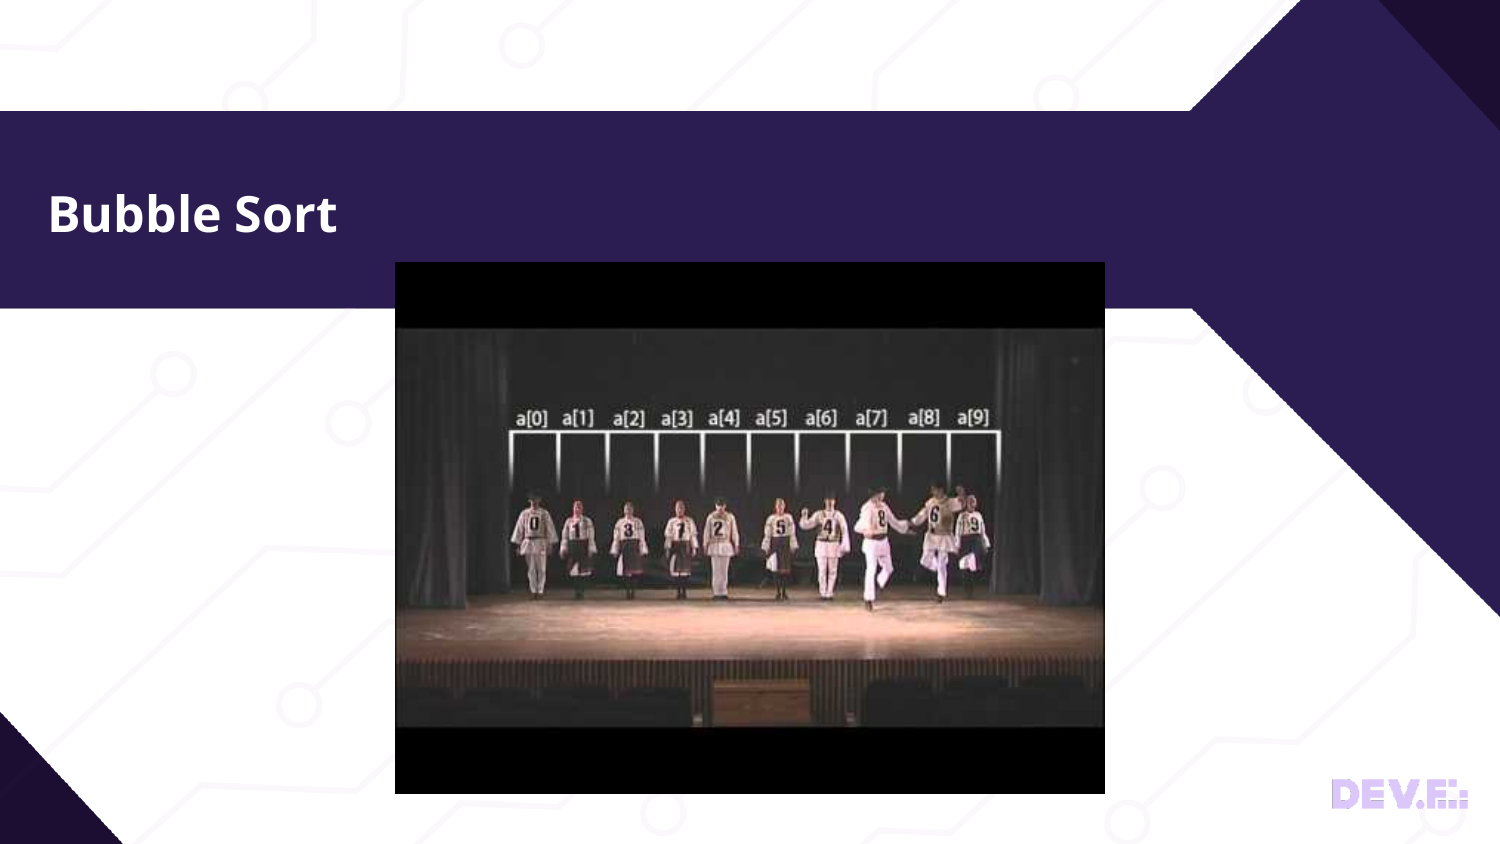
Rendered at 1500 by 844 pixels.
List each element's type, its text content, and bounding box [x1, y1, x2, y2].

picture [0, 0, 1500, 844]
title Bubble Sort [32, 163, 1310, 263]
